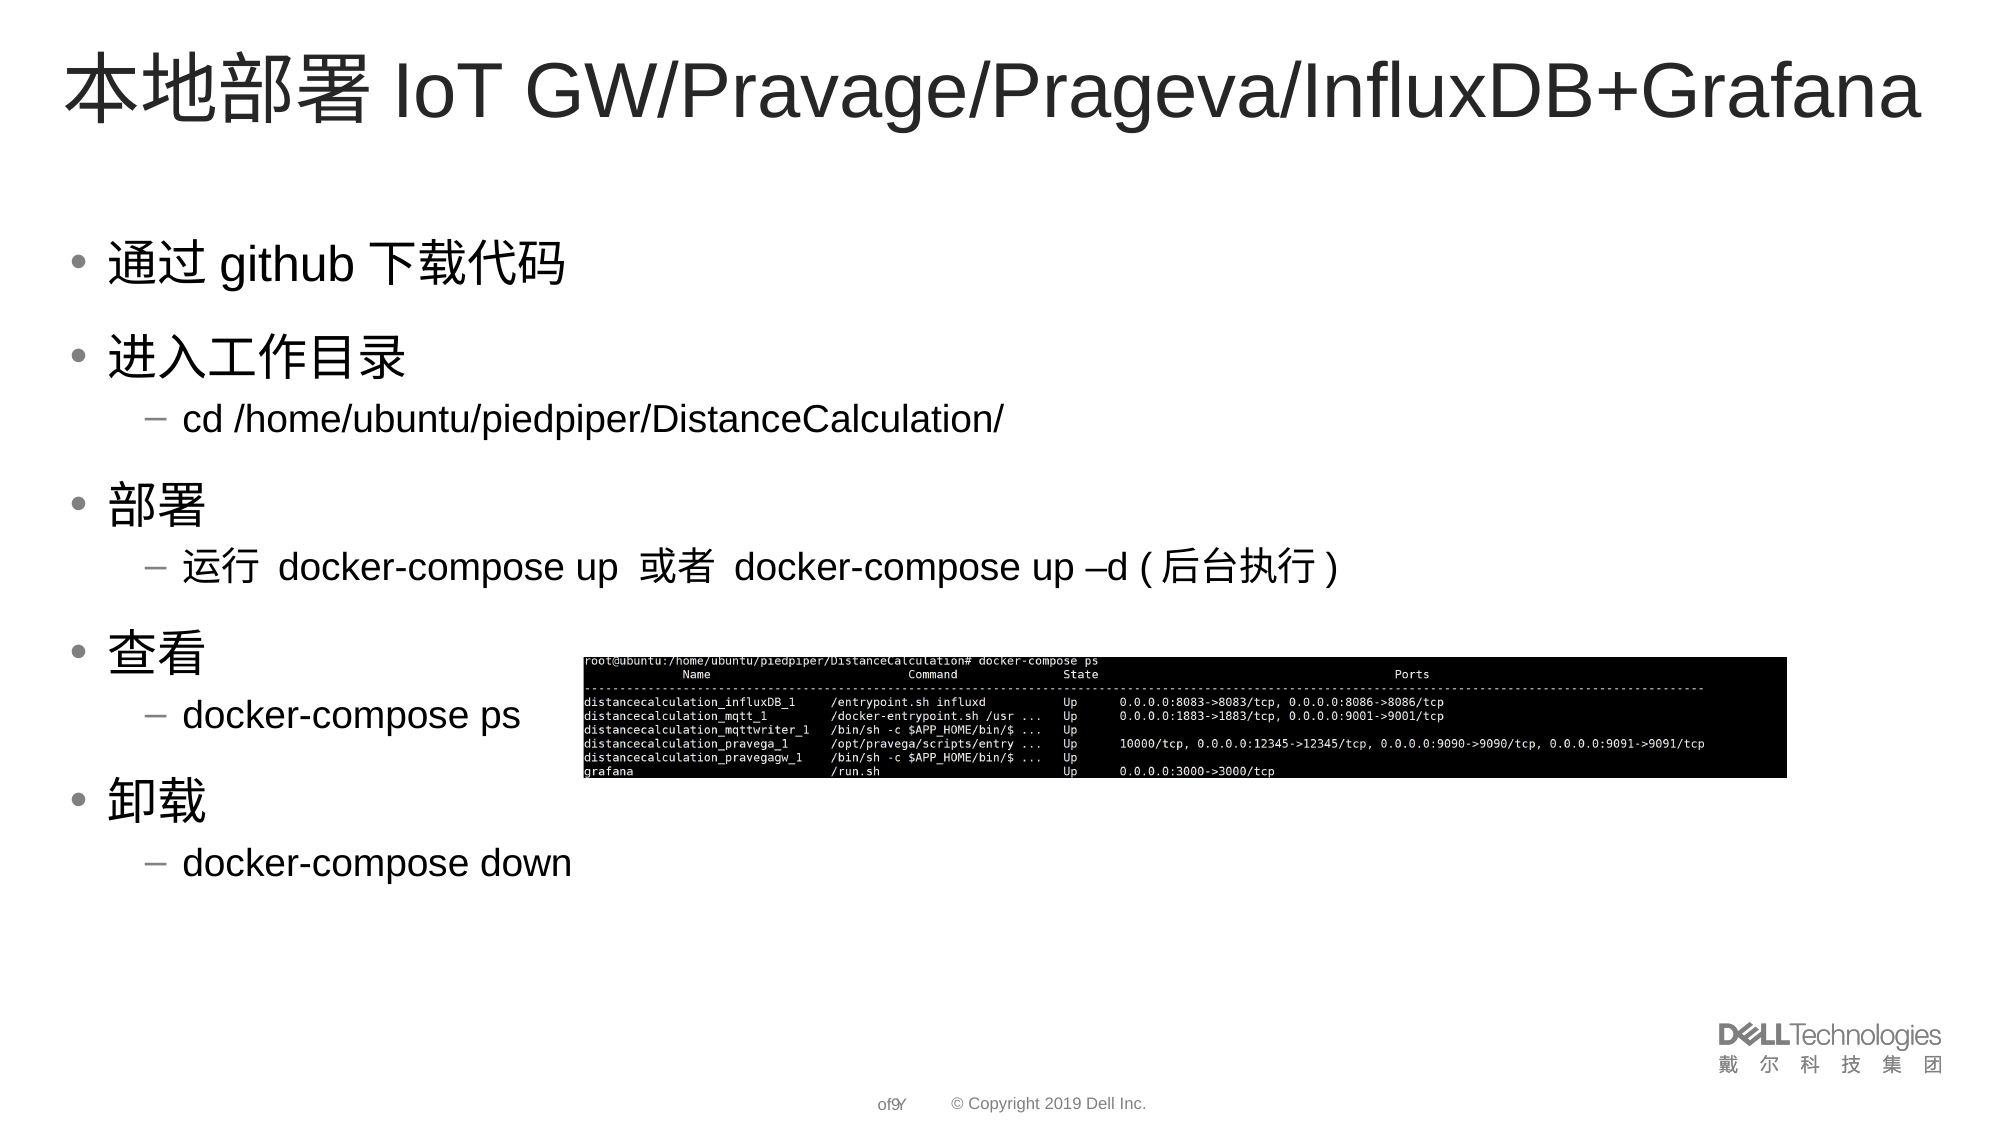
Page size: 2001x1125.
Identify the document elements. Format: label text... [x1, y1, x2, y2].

picture [1625, 1021, 2001, 1075]
list 通过github下载代码 进入工作目录 cd /home/ubuntu/piedpiper/DistanceCalculation/ 部署 运行 docker-compose up 或者 docker-compose up –d (后台执行) 查看 docker-compose ps 卸载 docker-compose down [69, 231, 1945, 1014]
title 本地部署IoT GW/Pravage/Prageva/InfluxDB+Grafana [62, 50, 1938, 135]
picture [581, 657, 1787, 778]
